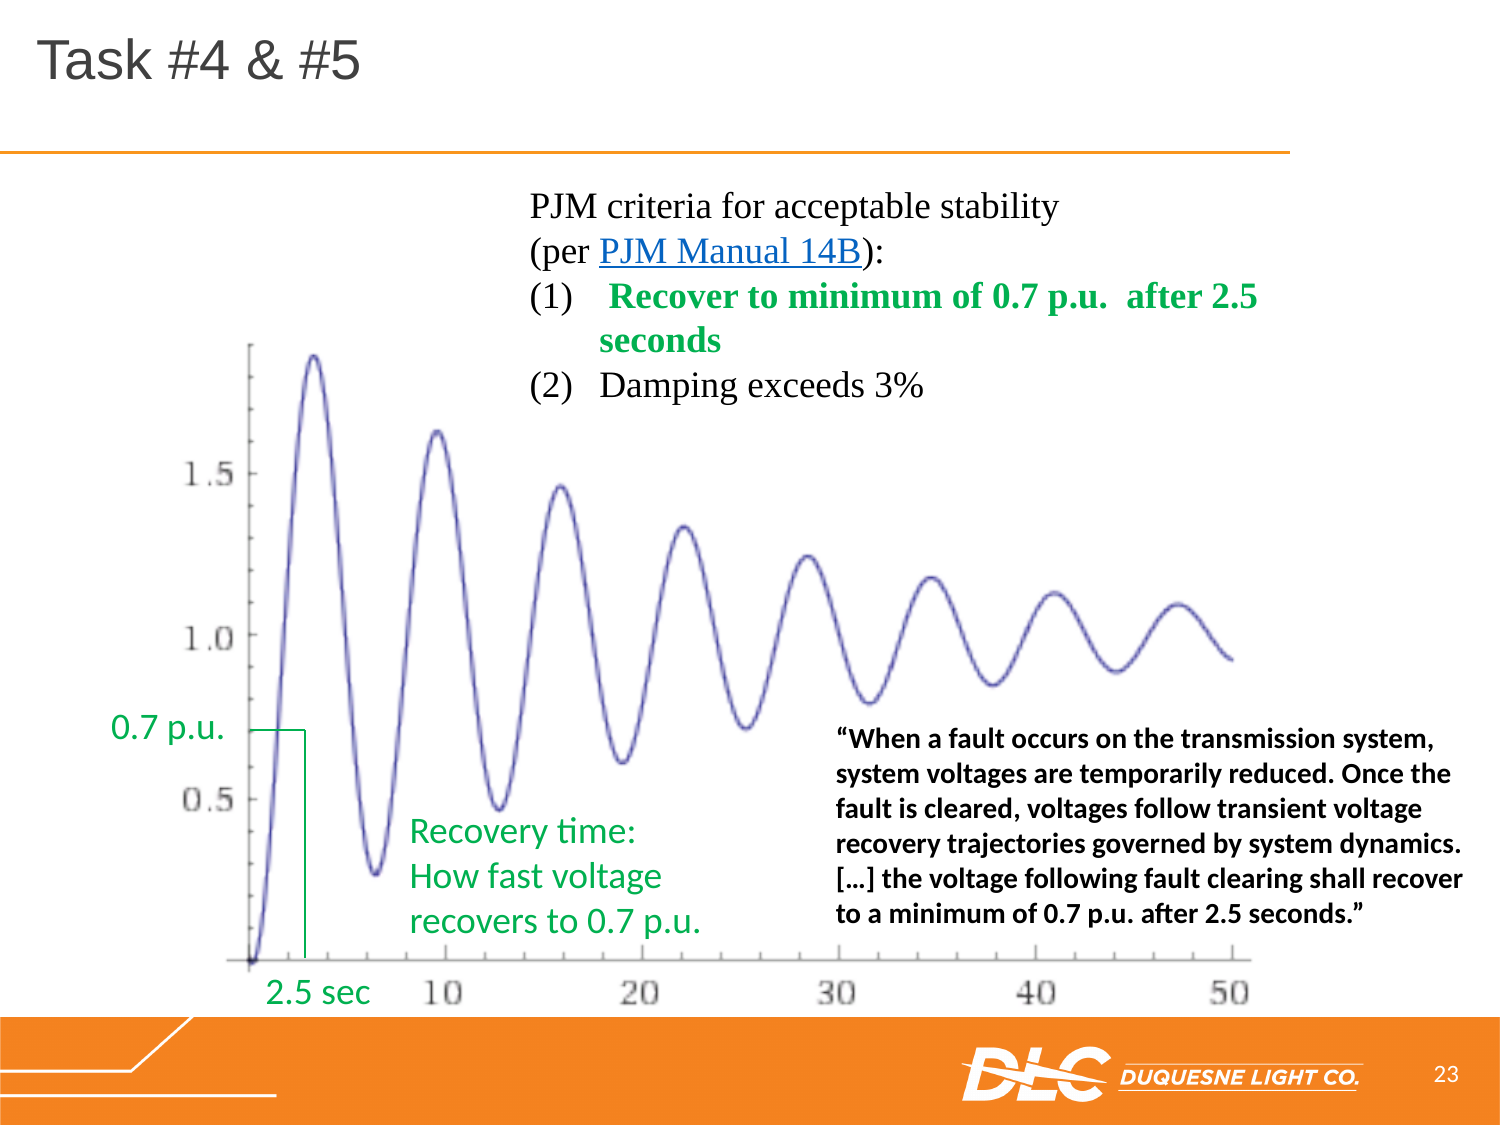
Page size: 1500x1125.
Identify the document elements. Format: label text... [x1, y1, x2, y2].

text_box 0.7 p.u. [96, 694, 152, 755]
text_box PJM criteria for acceptable stability (per PJM Manual 14B): Recover to minimum of 0.7 p.u. after 2.5 seconds Damping exceeds 3% [514, 173, 1280, 330]
slide_number 23 [1408, 1042, 1475, 1103]
title Task #4 & #5 [21, 12, 1388, 110]
text_box “When a fault occurs on the transmission system, system voltages are temporarily reduced. Once the fault is cleared, voltages follow transient voltage recovery trajectories governed by system dynamics. […] the voltage following fault clearing shall recover to a minimum of 0.7 p.u. after 2.5 seconds.” [1307, 712, 1500, 937]
picture [0, 1017, 1500, 1125]
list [152, 330, 1307, 1060]
